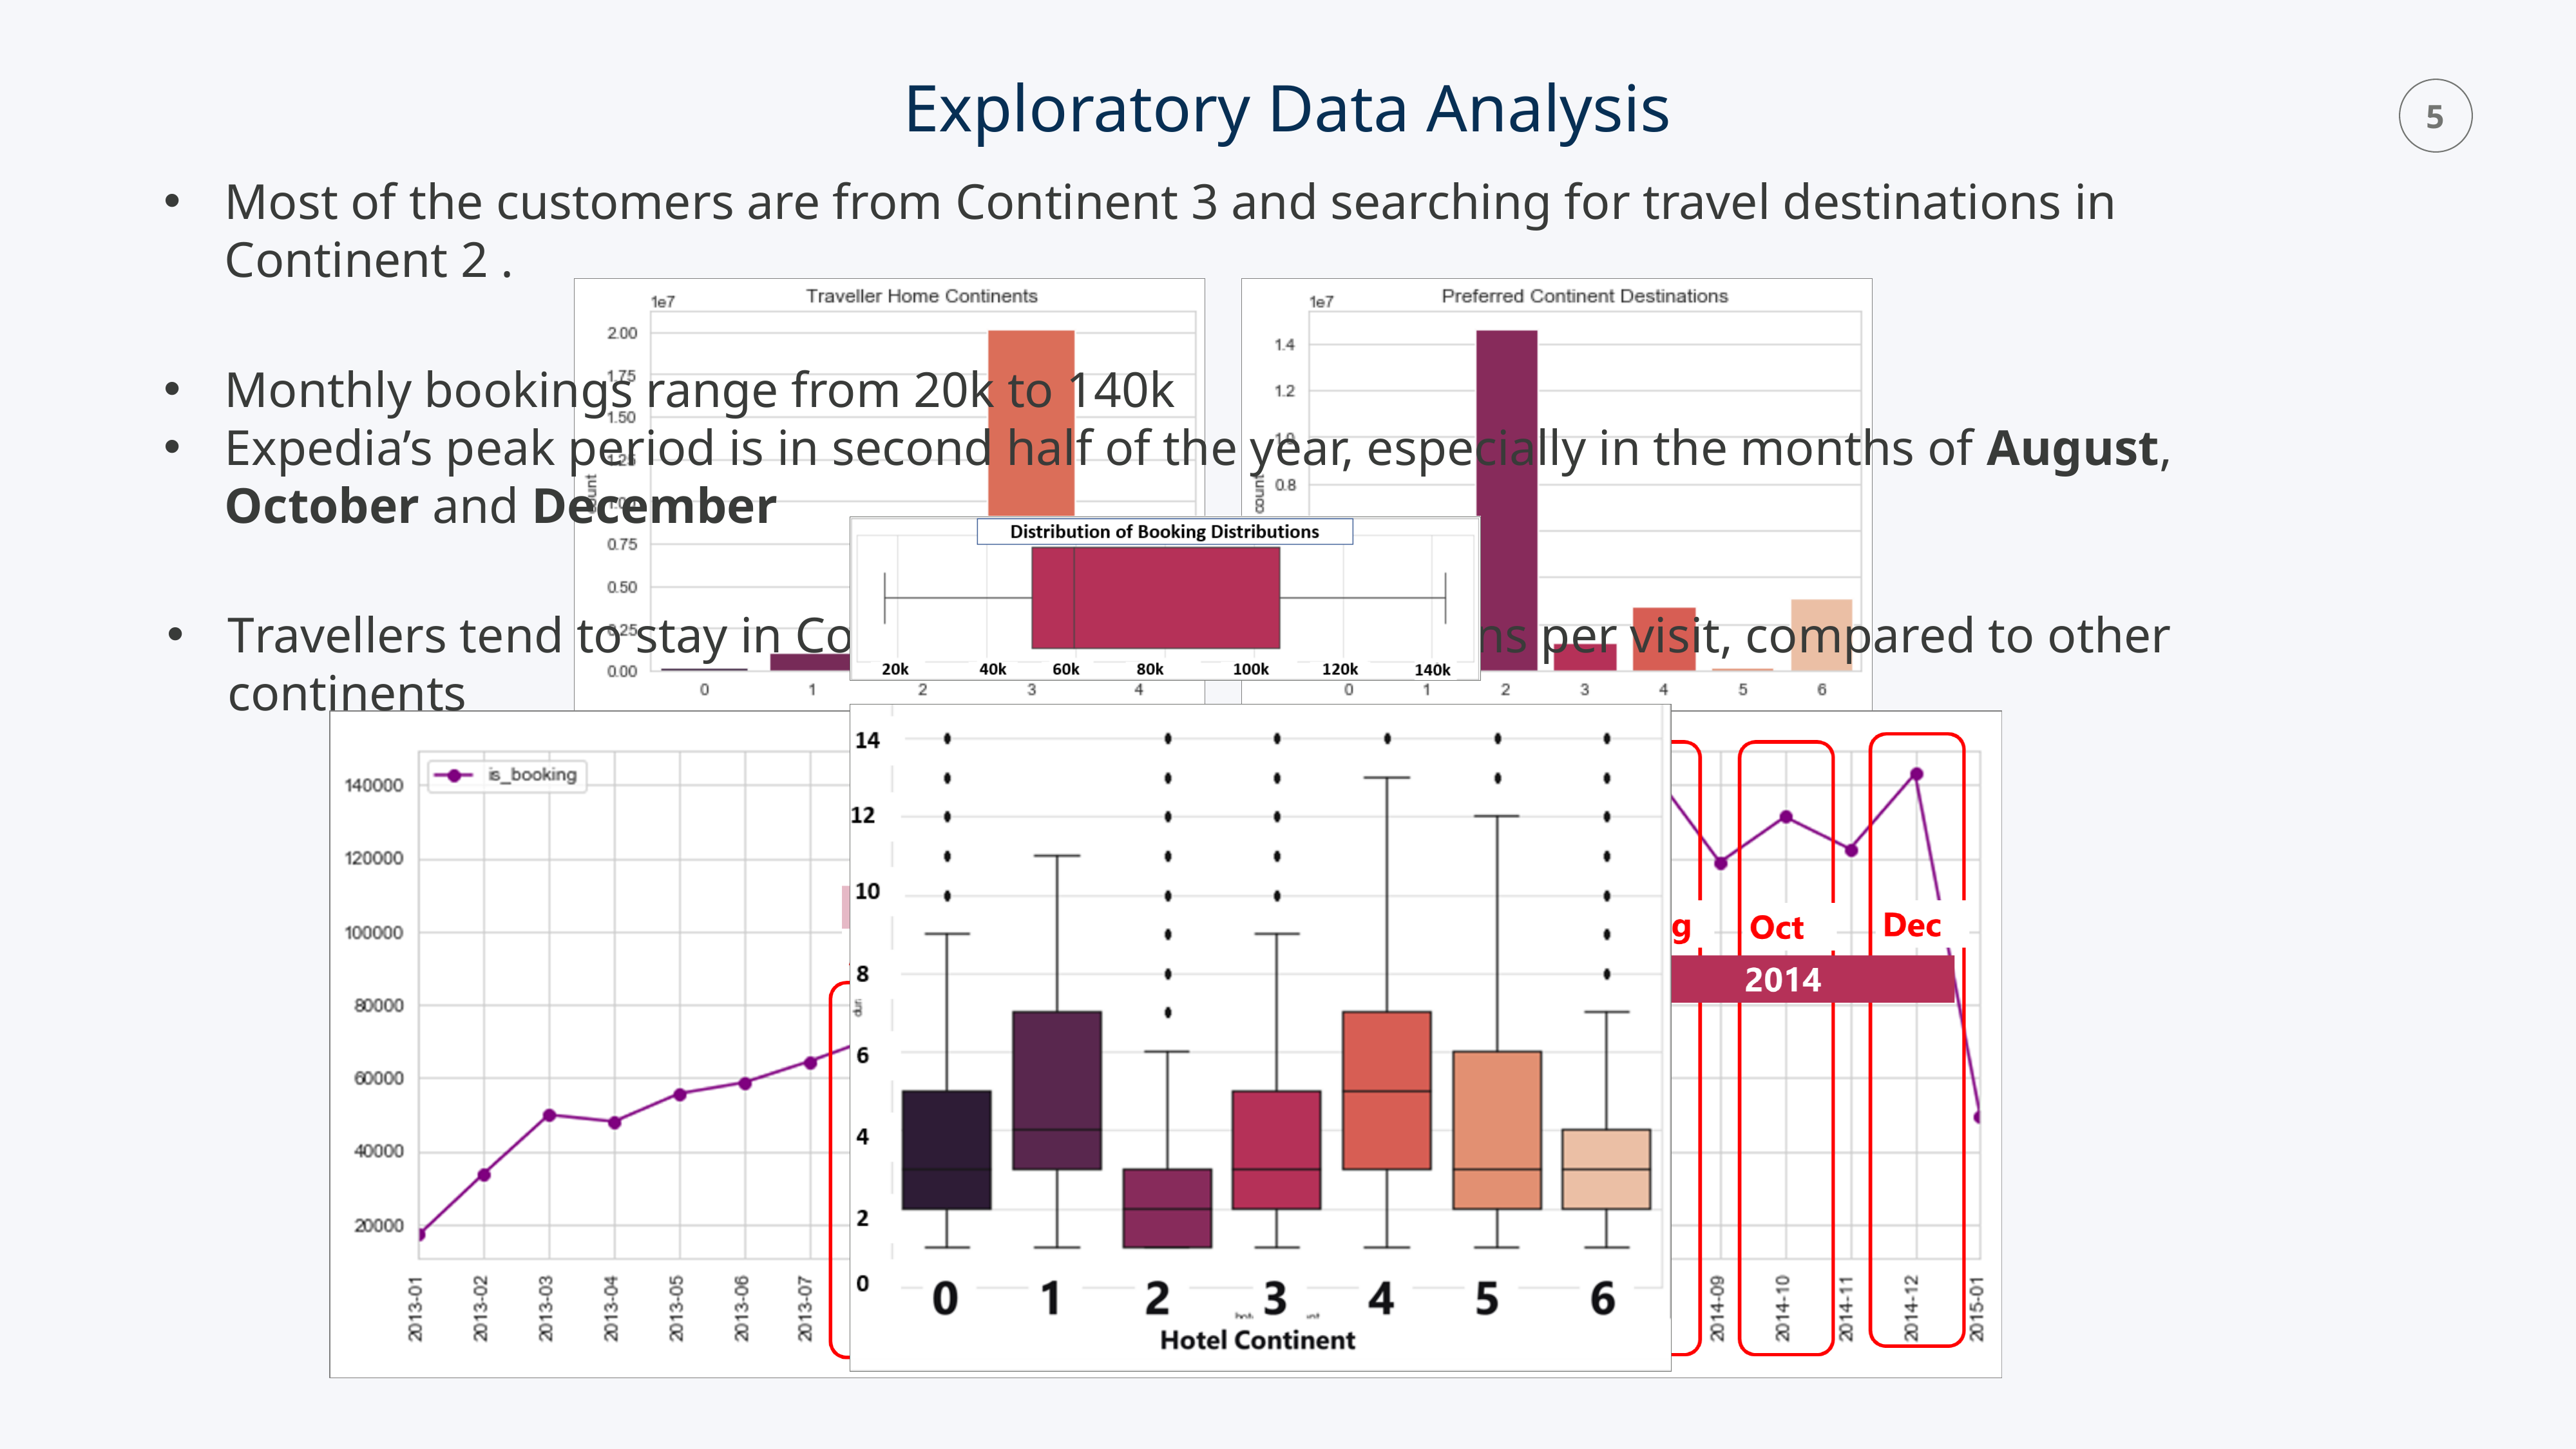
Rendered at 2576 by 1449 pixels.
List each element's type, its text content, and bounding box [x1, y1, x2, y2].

picture [850, 516, 1481, 681]
picture [329, 704, 2002, 1378]
text_box Travellers tend to stay in Continent 4 for longer durations per visit, compared to other continents [1873, 604, 2332, 720]
text_box Most of the customers are from Continent 3 and searching for travel destinations in Continent 2 . [155, 171, 2329, 287]
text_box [574, 278, 1873, 710]
text_box Travellers tend to stay in Continent 4 for longer durations per visit, compared to other continents [157, 604, 574, 720]
text_box Monthly bookings range from 20k to 140k Expedia’s peak period is in second half of the year, especially in the months of August, October and December [155, 388, 574, 504]
text_box Monthly bookings range from 20k to 140k Expedia’s peak period is in second half of the year, especially in the months of August, October and December [1873, 388, 2329, 504]
text_box Exploratory Data Analysis [893, 71, 1682, 151]
